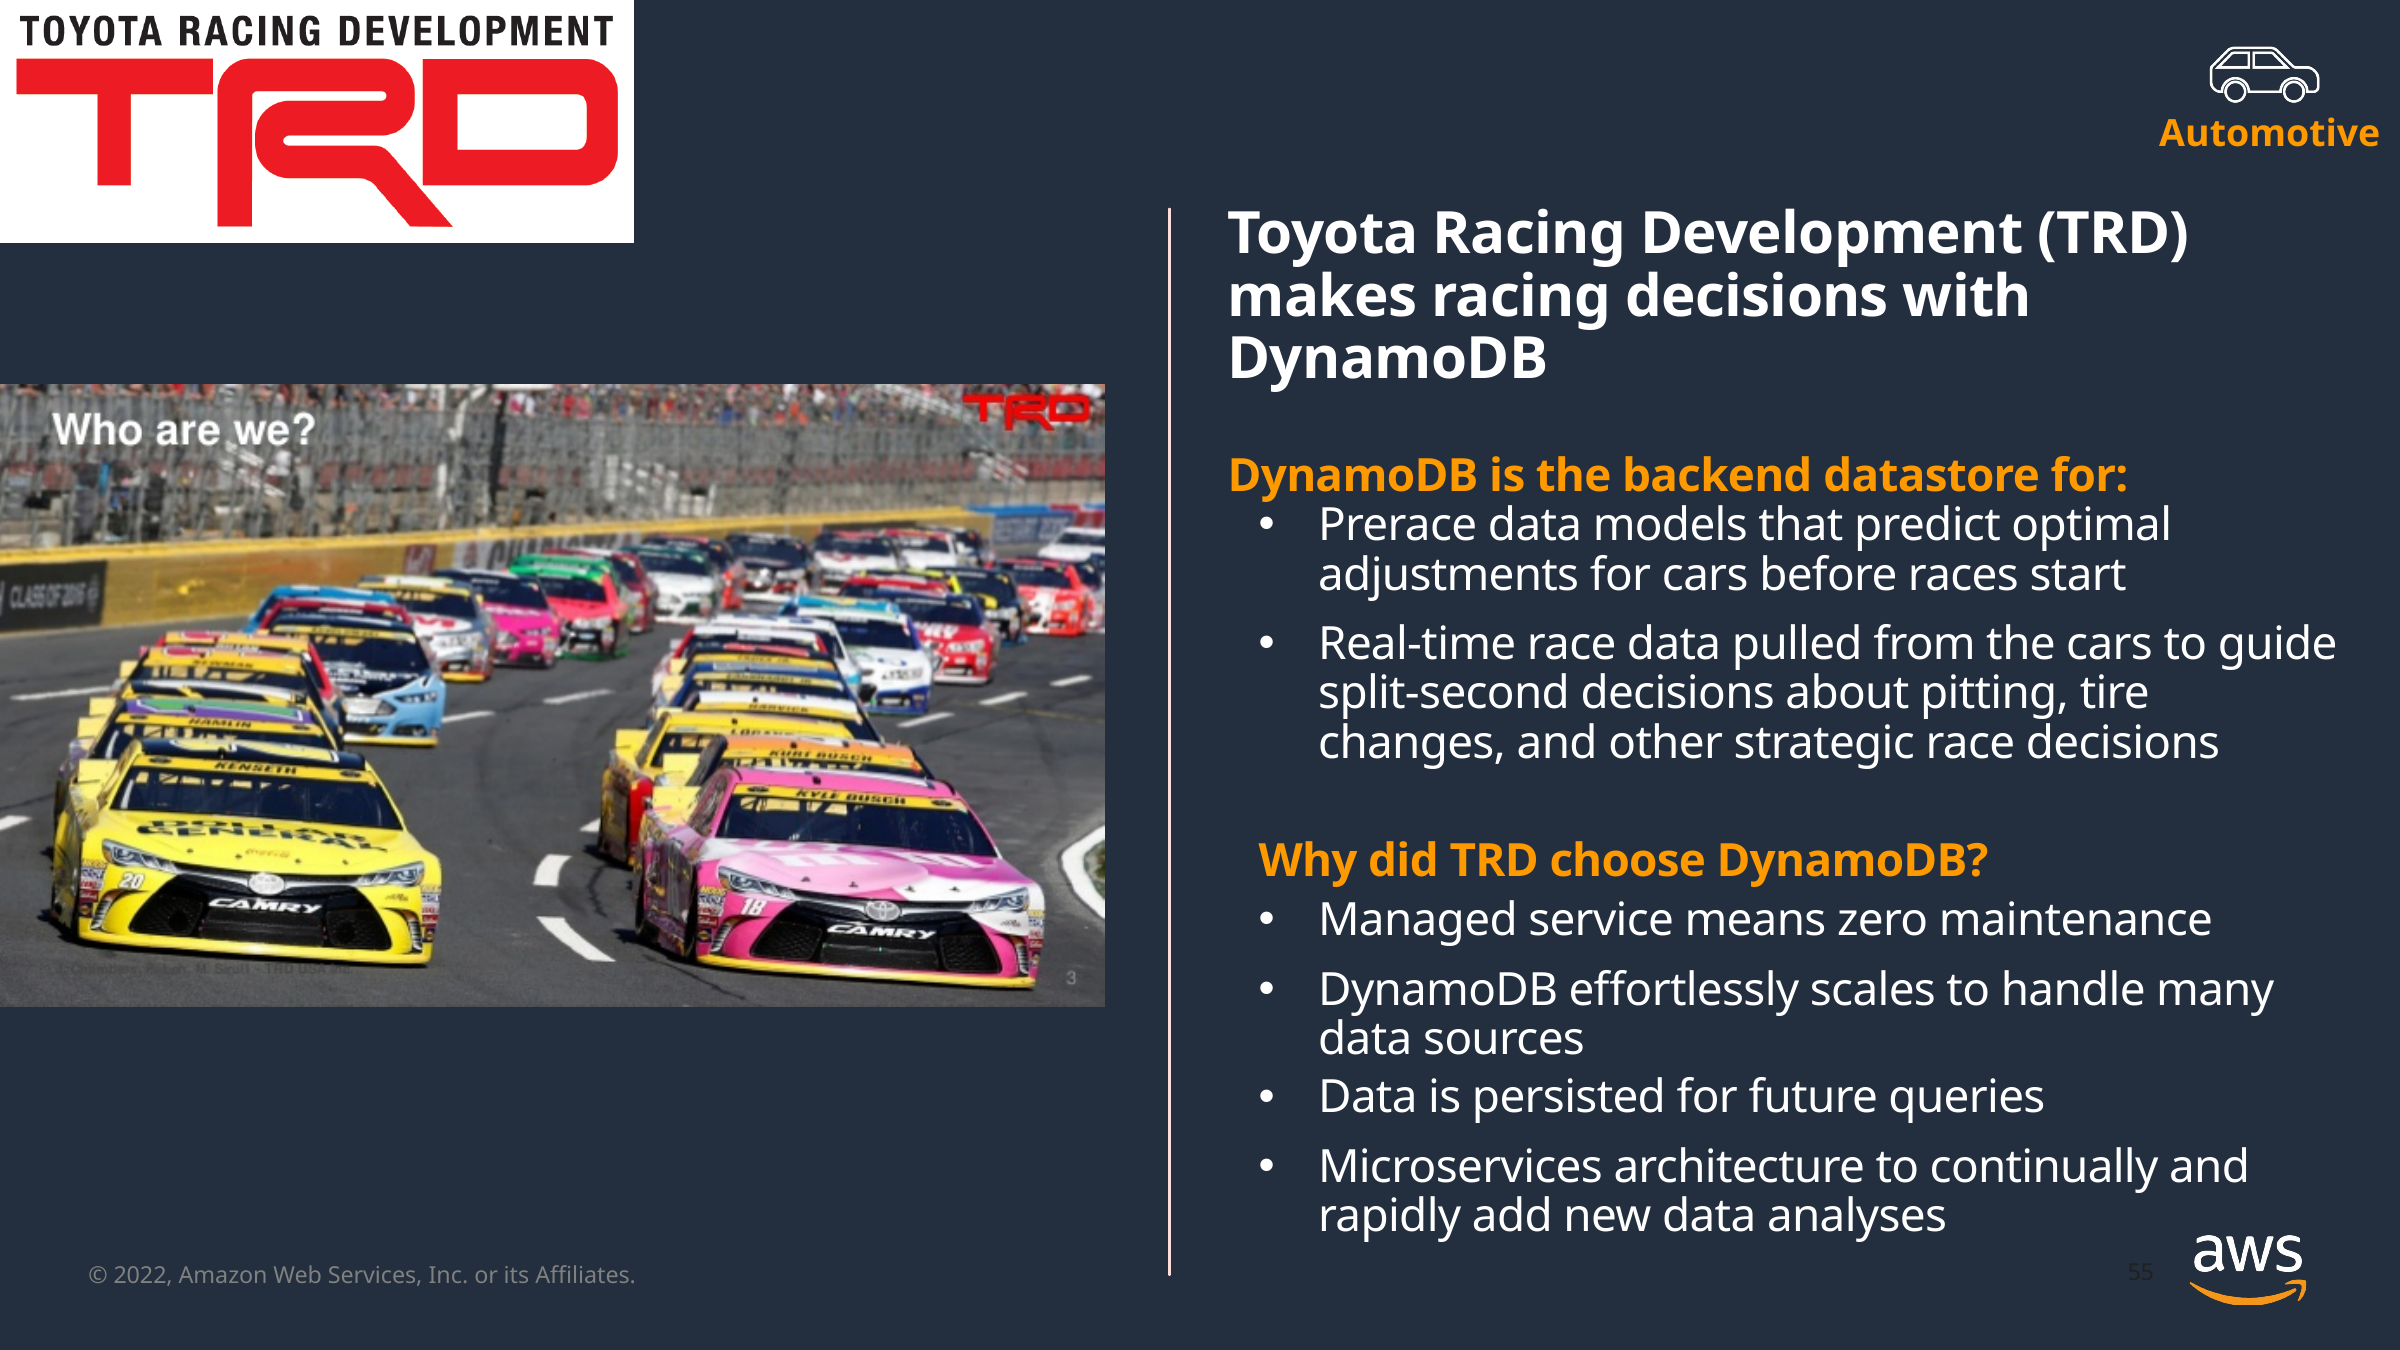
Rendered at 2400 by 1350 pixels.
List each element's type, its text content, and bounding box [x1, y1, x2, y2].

picture [2205, 16, 2323, 134]
text_box Toyota Racing Development (TRD) makes racing decisions with DynamoDB DynamoDB is the backend datastore for: Prerace data models that predict optimal adjustments for cars before races start Real-time race data pulled from the cars to guide split-second decisions about pitting, tire changes, and other strategic race decisions Why did TRD choose DynamoDB? Managed service means zero maintenance DynamoDB effortlessly scales to handle many data sources Data is persisted for future queries Microservices architecture to continually and rapidly add new data analyses [1227, 297, 2342, 1147]
text_box Automotive [2144, 107, 2396, 163]
picture [0, 384, 1106, 1007]
picture [0, 0, 634, 243]
slide_number 55 [1695, 1236, 2170, 1309]
